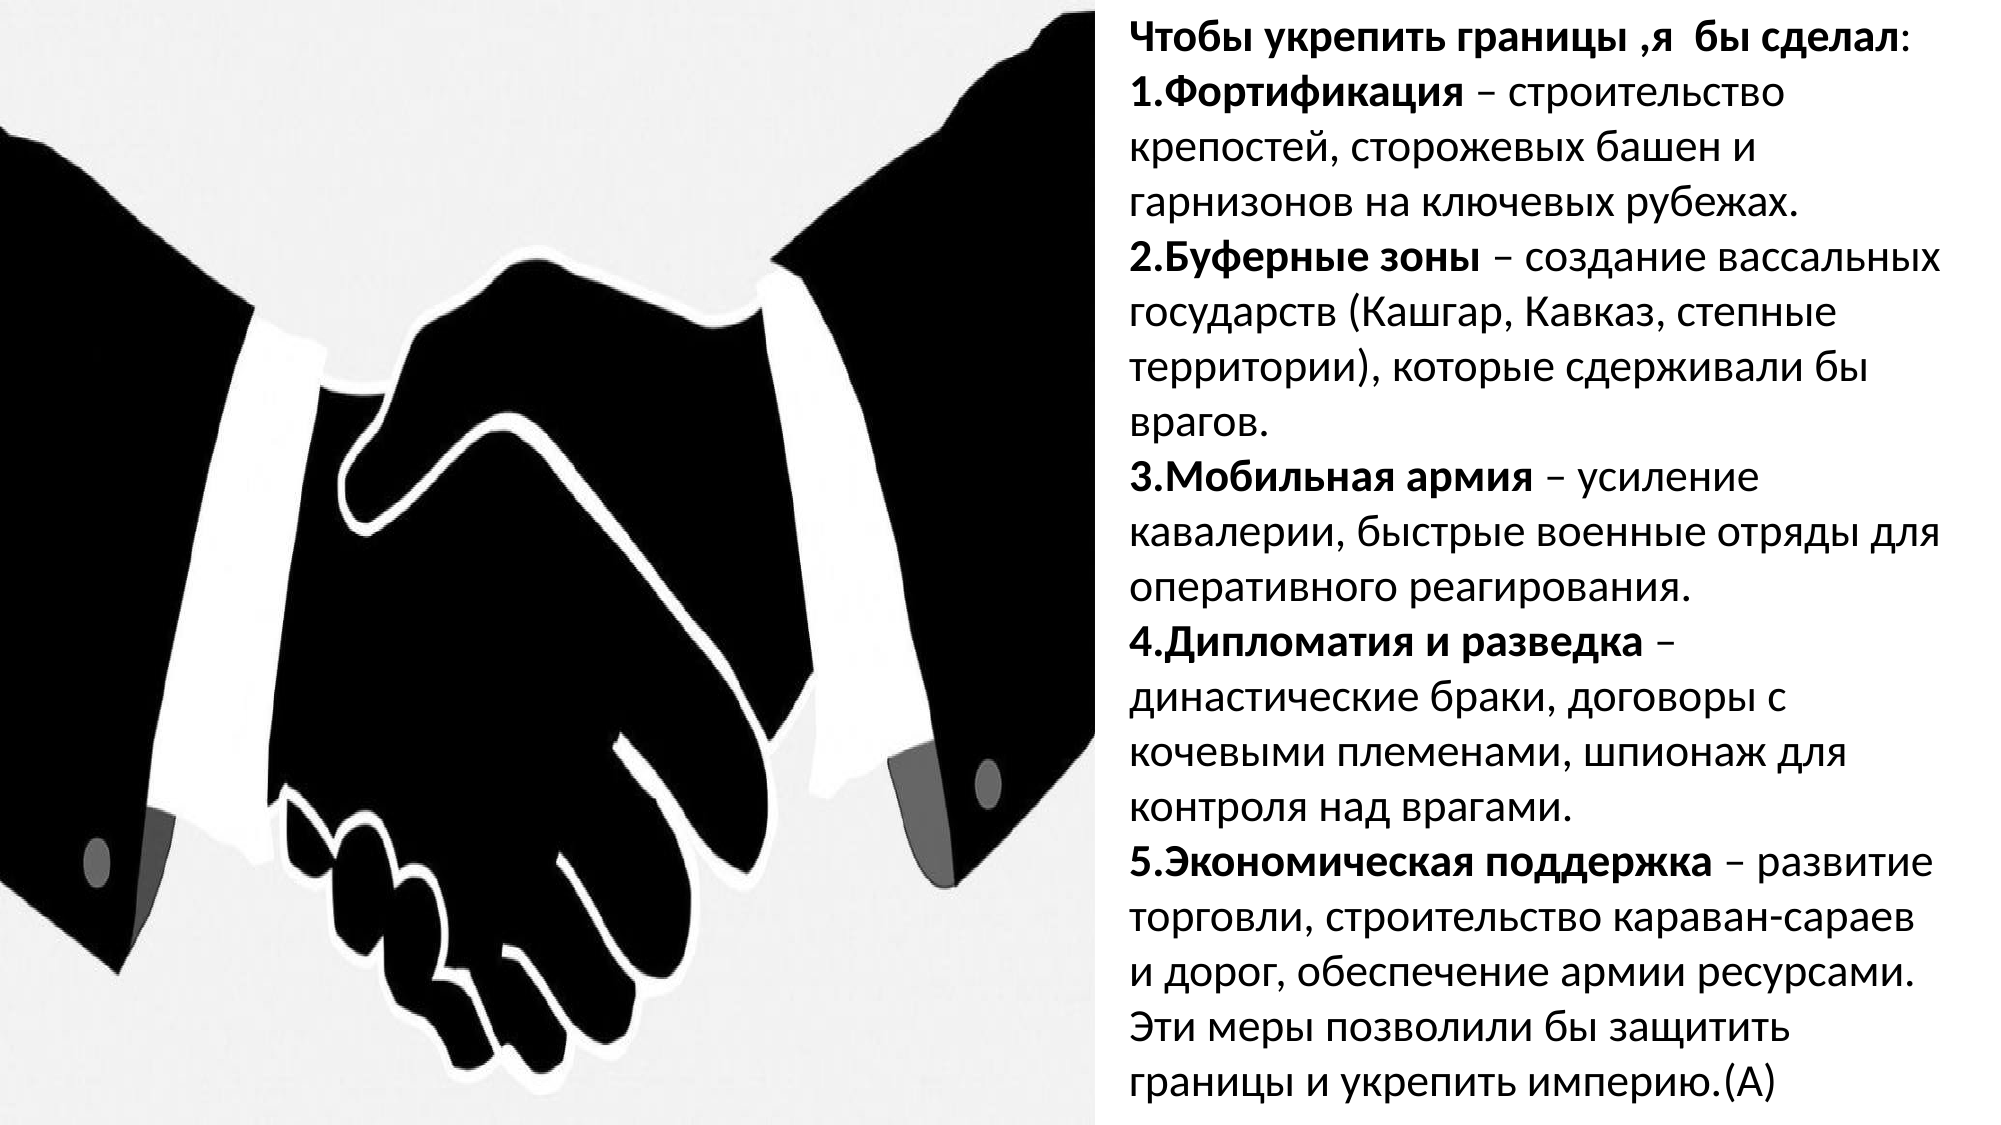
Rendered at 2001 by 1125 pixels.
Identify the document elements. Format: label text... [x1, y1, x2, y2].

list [0, 0, 1095, 1125]
text_box Чтобы укрепить границы ,я бы сделал: Фортификация – строительство крепостей, сторожевых башен и гарнизонов на ключевых рубежах. Буферные зоны – создание вассальных государств (Кашгар, Кавказ, степные территории), которые сдерживали бы врагов. Мобильная армия – усиление кавалерии, быстрые военные отряды для оперативного реагирования. Дипломатия и разведка – династические браки, договоры с кочевыми племенами, шпионаж для контроля над врагами. Экономическая поддержка – развитие торговли, строительство караван-сараев и дорог, обеспечение армии ресурсами. Эти меры позволили бы защитить границы и укрепить империю.(А) [1114, 0, 1962, 1125]
